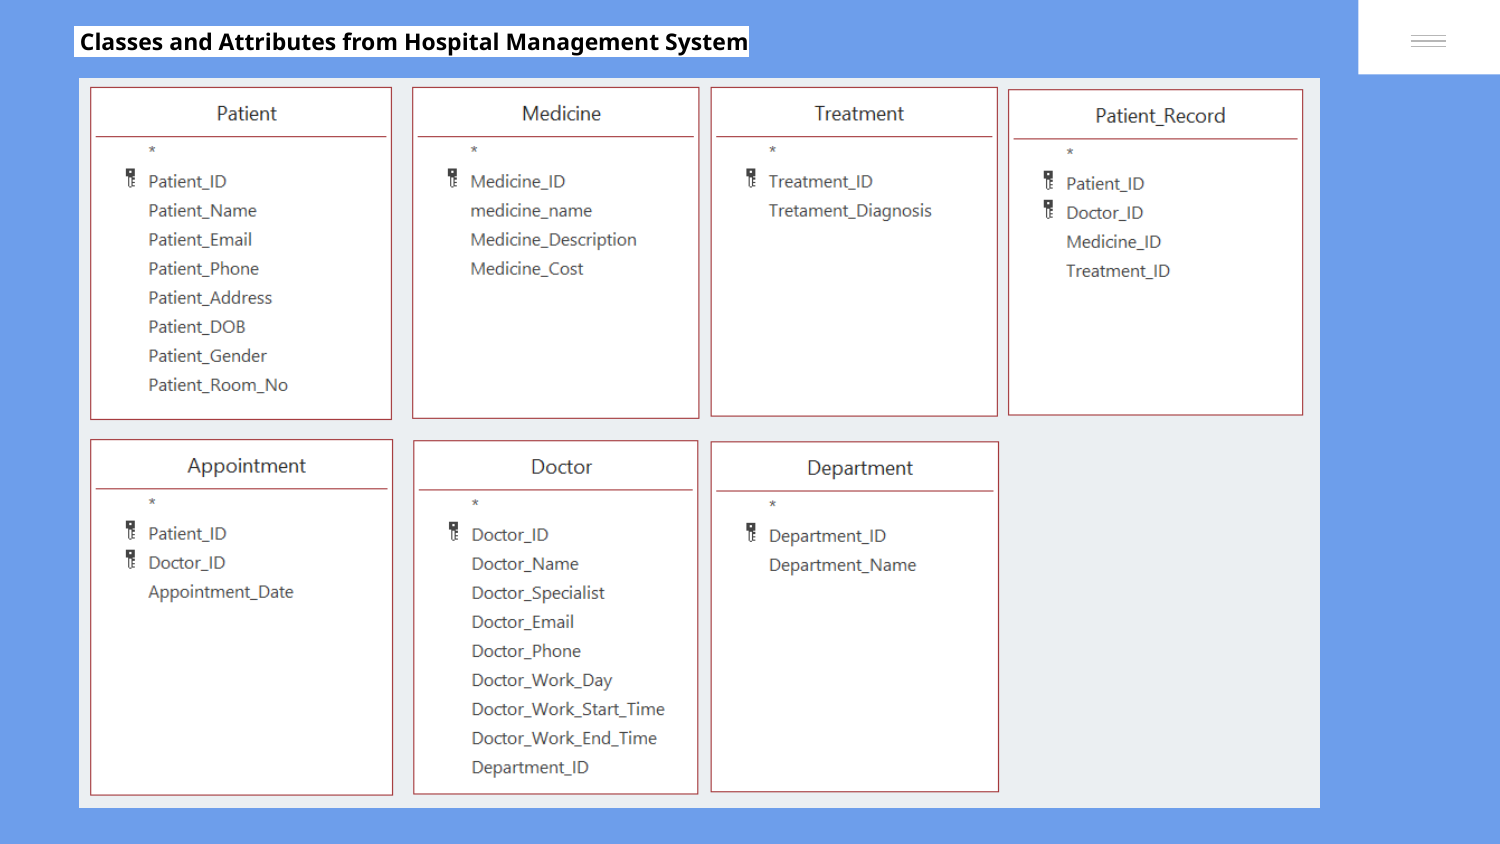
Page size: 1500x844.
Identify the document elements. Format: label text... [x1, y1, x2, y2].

title Classes and Attributes from Hospital Management System [58, 12, 1320, 65]
picture [79, 78, 1321, 809]
